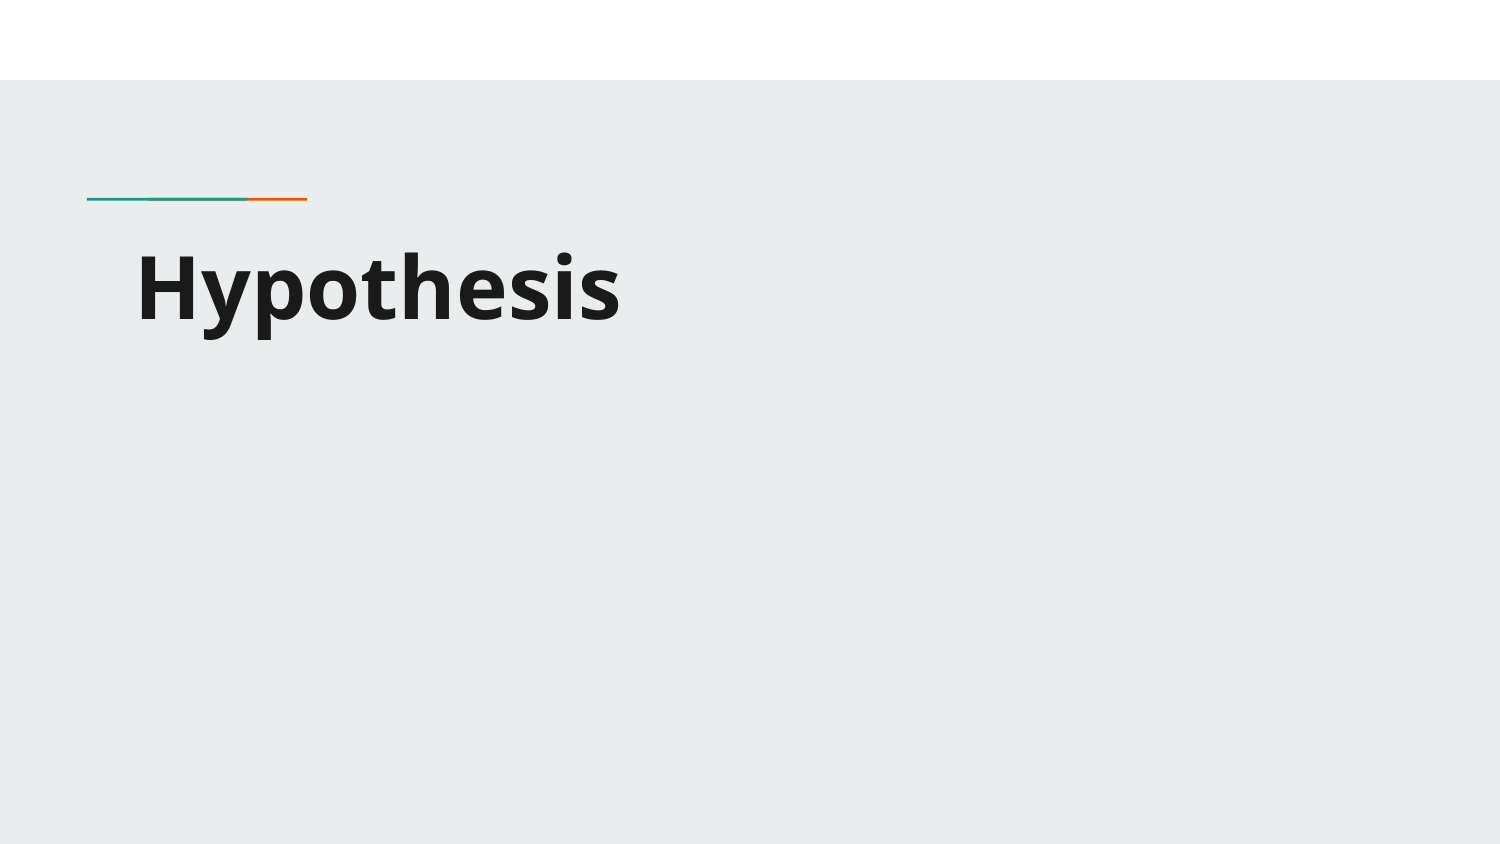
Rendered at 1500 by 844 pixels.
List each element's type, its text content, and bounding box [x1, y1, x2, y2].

title Hypothesis [119, 216, 1381, 490]
